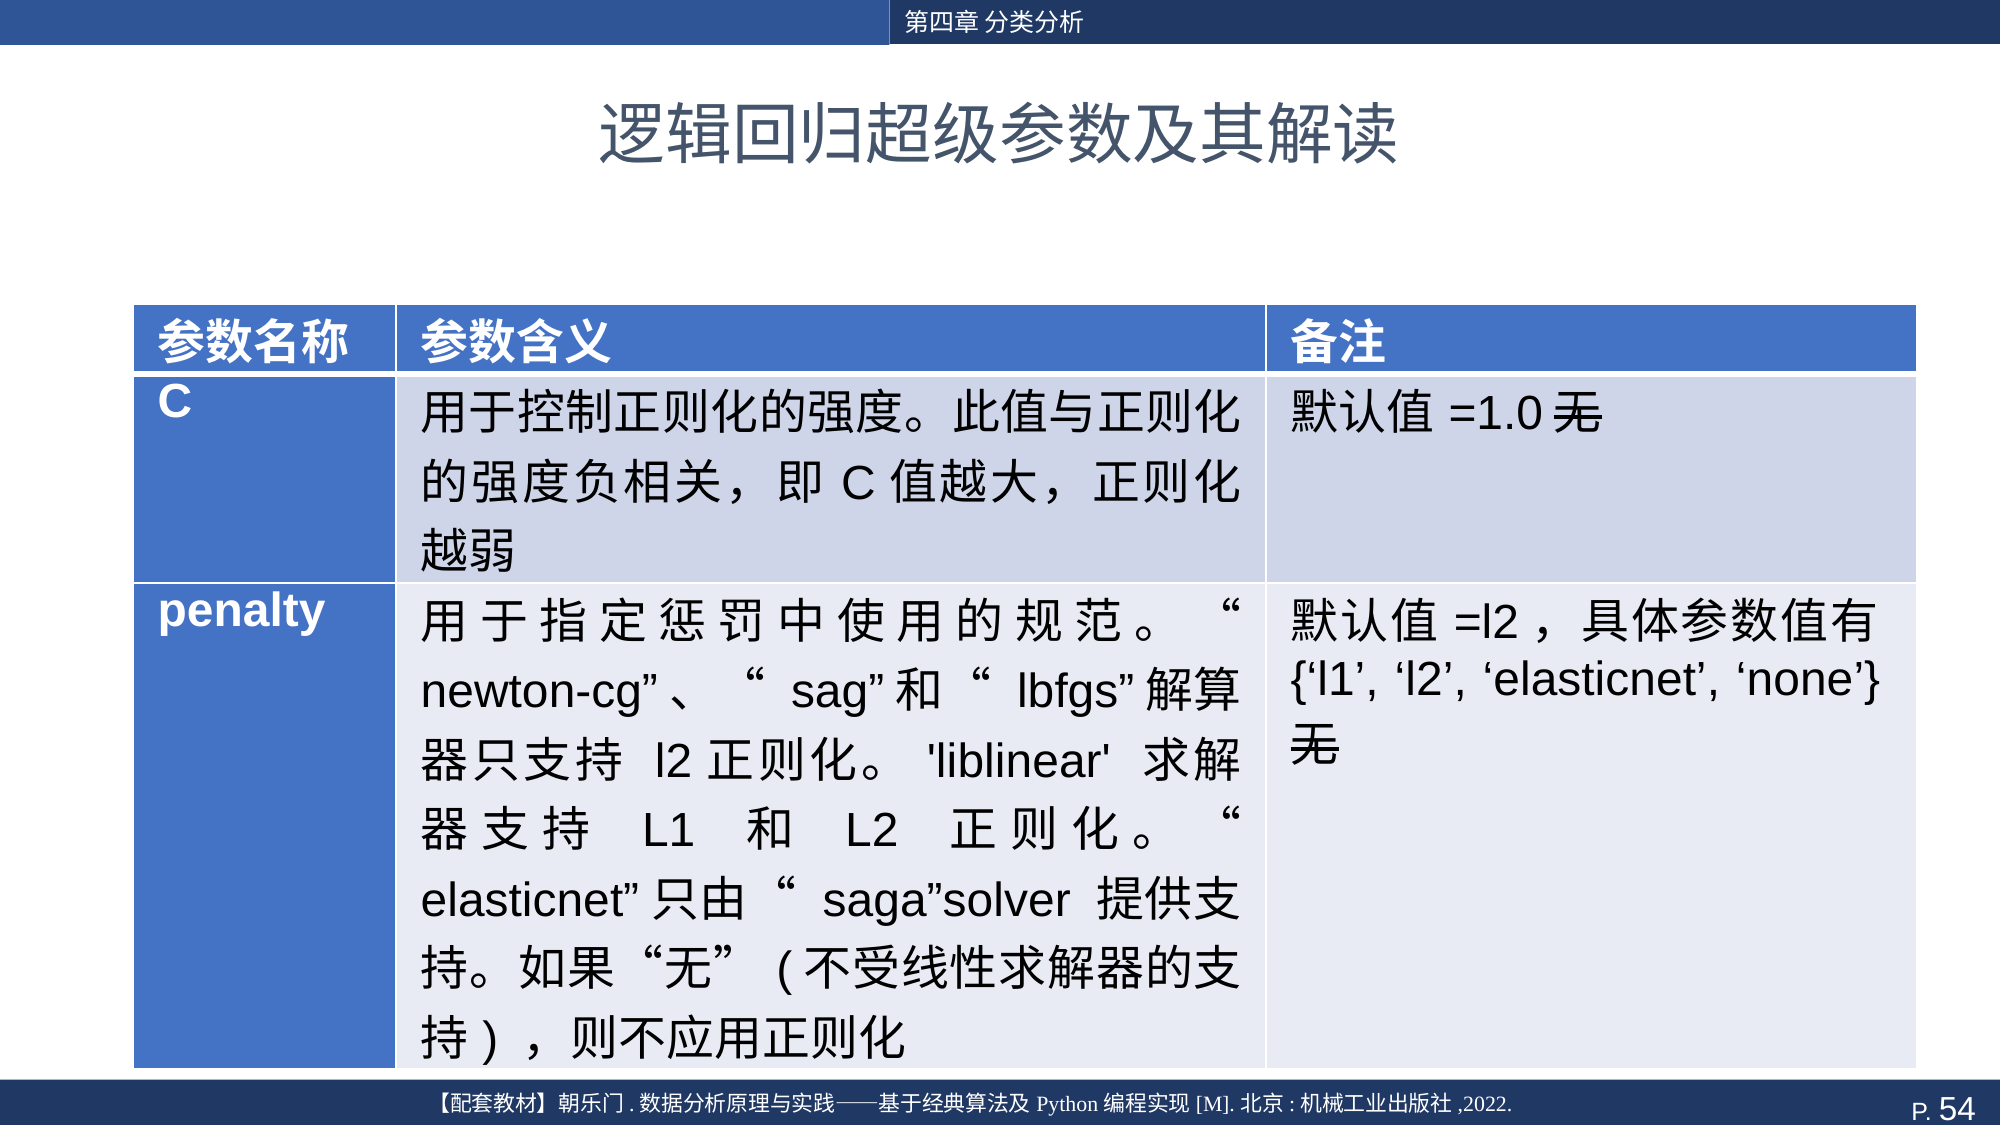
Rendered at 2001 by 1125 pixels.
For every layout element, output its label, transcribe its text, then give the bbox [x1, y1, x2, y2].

table_cell 默认值=1.0无 [1267, 377, 1916, 582]
table_cell C [134, 377, 395, 582]
table_header 参数名称 [134, 305, 395, 371]
table_header 备注 [1267, 305, 1916, 371]
table_cell 用于控制正则化的强度。此值与正则化的强度负相关，即C值越大，正则化越弱 [397, 377, 1265, 582]
title 逻辑回归超级参数及其解读 [64, 64, 1934, 200]
table_cell 默认值=l2，具体参数值有{‘l1’, ‘l2’, ‘elasticnet’, ‘none’}无 [1267, 584, 1916, 1068]
table_cell penalty [134, 584, 395, 1068]
table_cell 用于指定惩罚中使用的规范。“ newton-cg”、“ sag”和“ lbfgs”解算器只支持 l2正则化。'liblinear' 求解器支持 L1 和 L2 正则化。“ elasticnet”只由“ saga”solver 提供支持。如果“无”(不受线性求解器的支持) ，则不应用正则化 [397, 584, 1265, 1068]
table_header 参数含义 [397, 305, 1265, 371]
